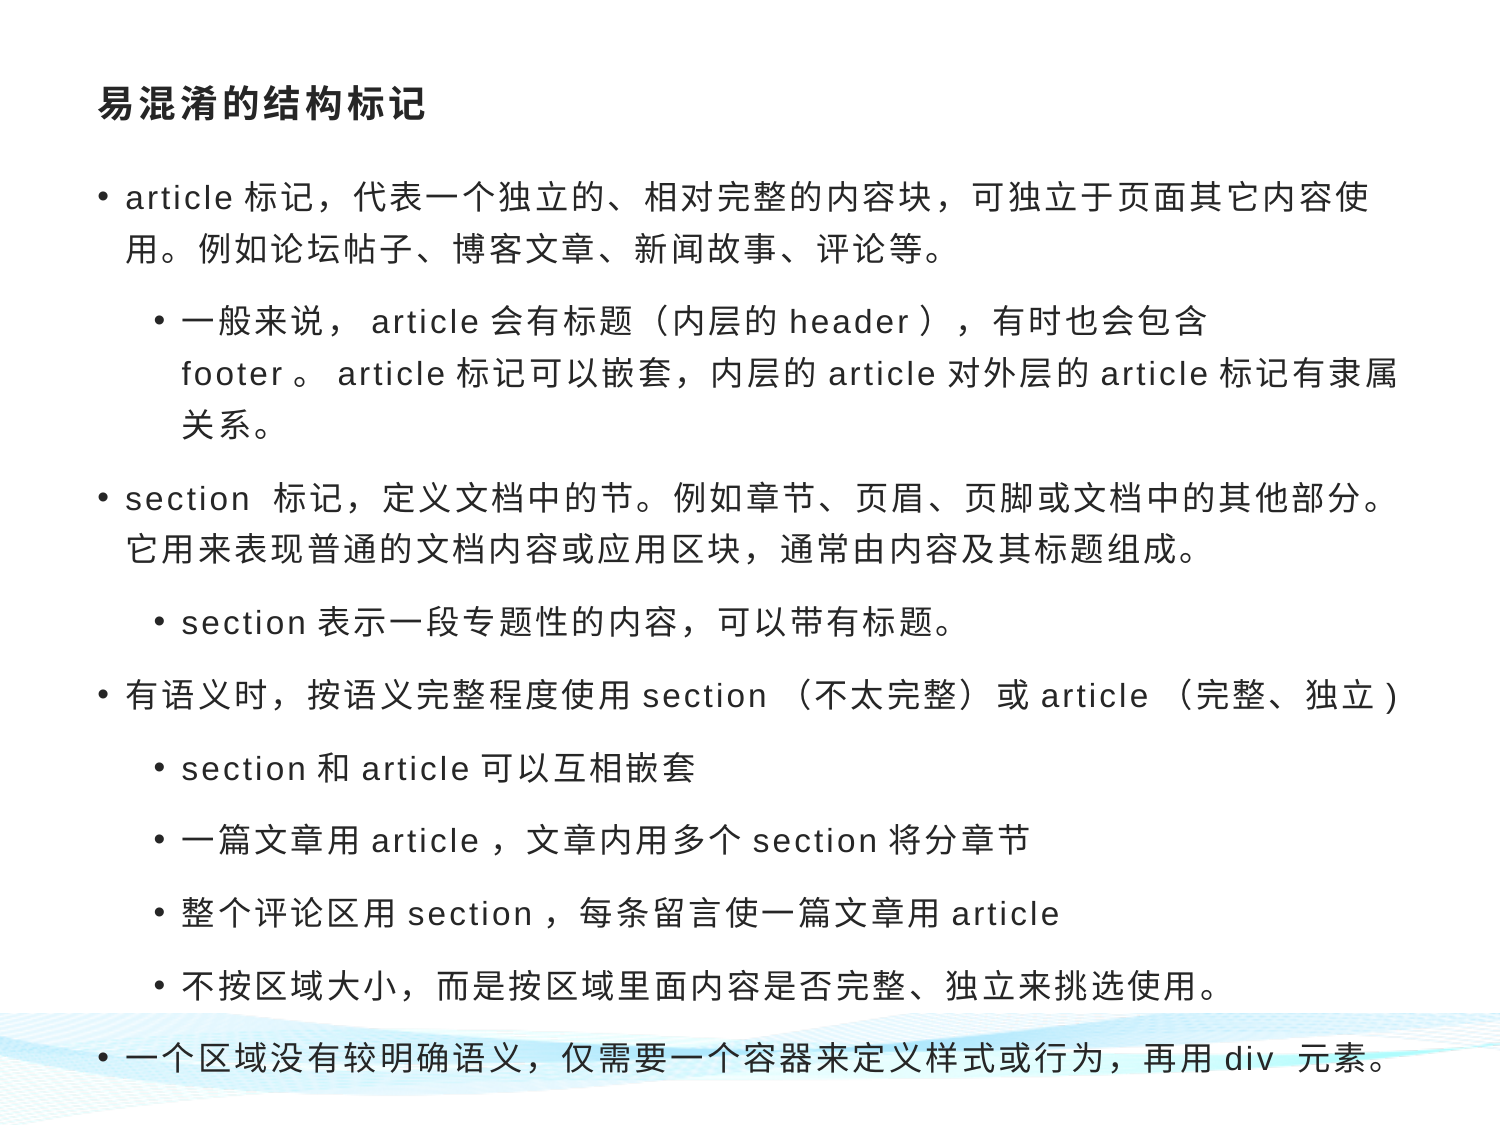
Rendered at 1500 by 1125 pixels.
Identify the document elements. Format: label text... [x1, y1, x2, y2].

title 易混淆的结构标记 [82, 72, 1418, 146]
list article标记，代表一个独立的、相对完整的内容块，可独立于页面其它内容使用。例如论坛帖子、博客文章、新闻故事、评论等。 一般来说，article会有标题（内层的header），有时也会包含footer。article标记可以嵌套，内层的article对外层的article标记有隶属关系。 section 标记，定义文档中的节。例如章节、页眉、页脚或文档中的其他部分。它用来表现普通的文档内容或应用区块，通常由内容及其标题组成。 section表示一段专题性的内容，可以带有标题。 有语义时，按语义完整程度使用section（不太完整）或article（完整、独立) section和article可以互相嵌套 一篇文章用article，文章内用多个section将分章节 整个评论区用section，每条留言使一篇文章用article 不按区域大小，而是按区域里面内容是否完整、独立来挑选使用。 一个区域没有较明确语义，仅需要一个容器来定义样式或行为，再用div 元素。 [82, 156, 1418, 1041]
picture [0, 1013, 1500, 1125]
